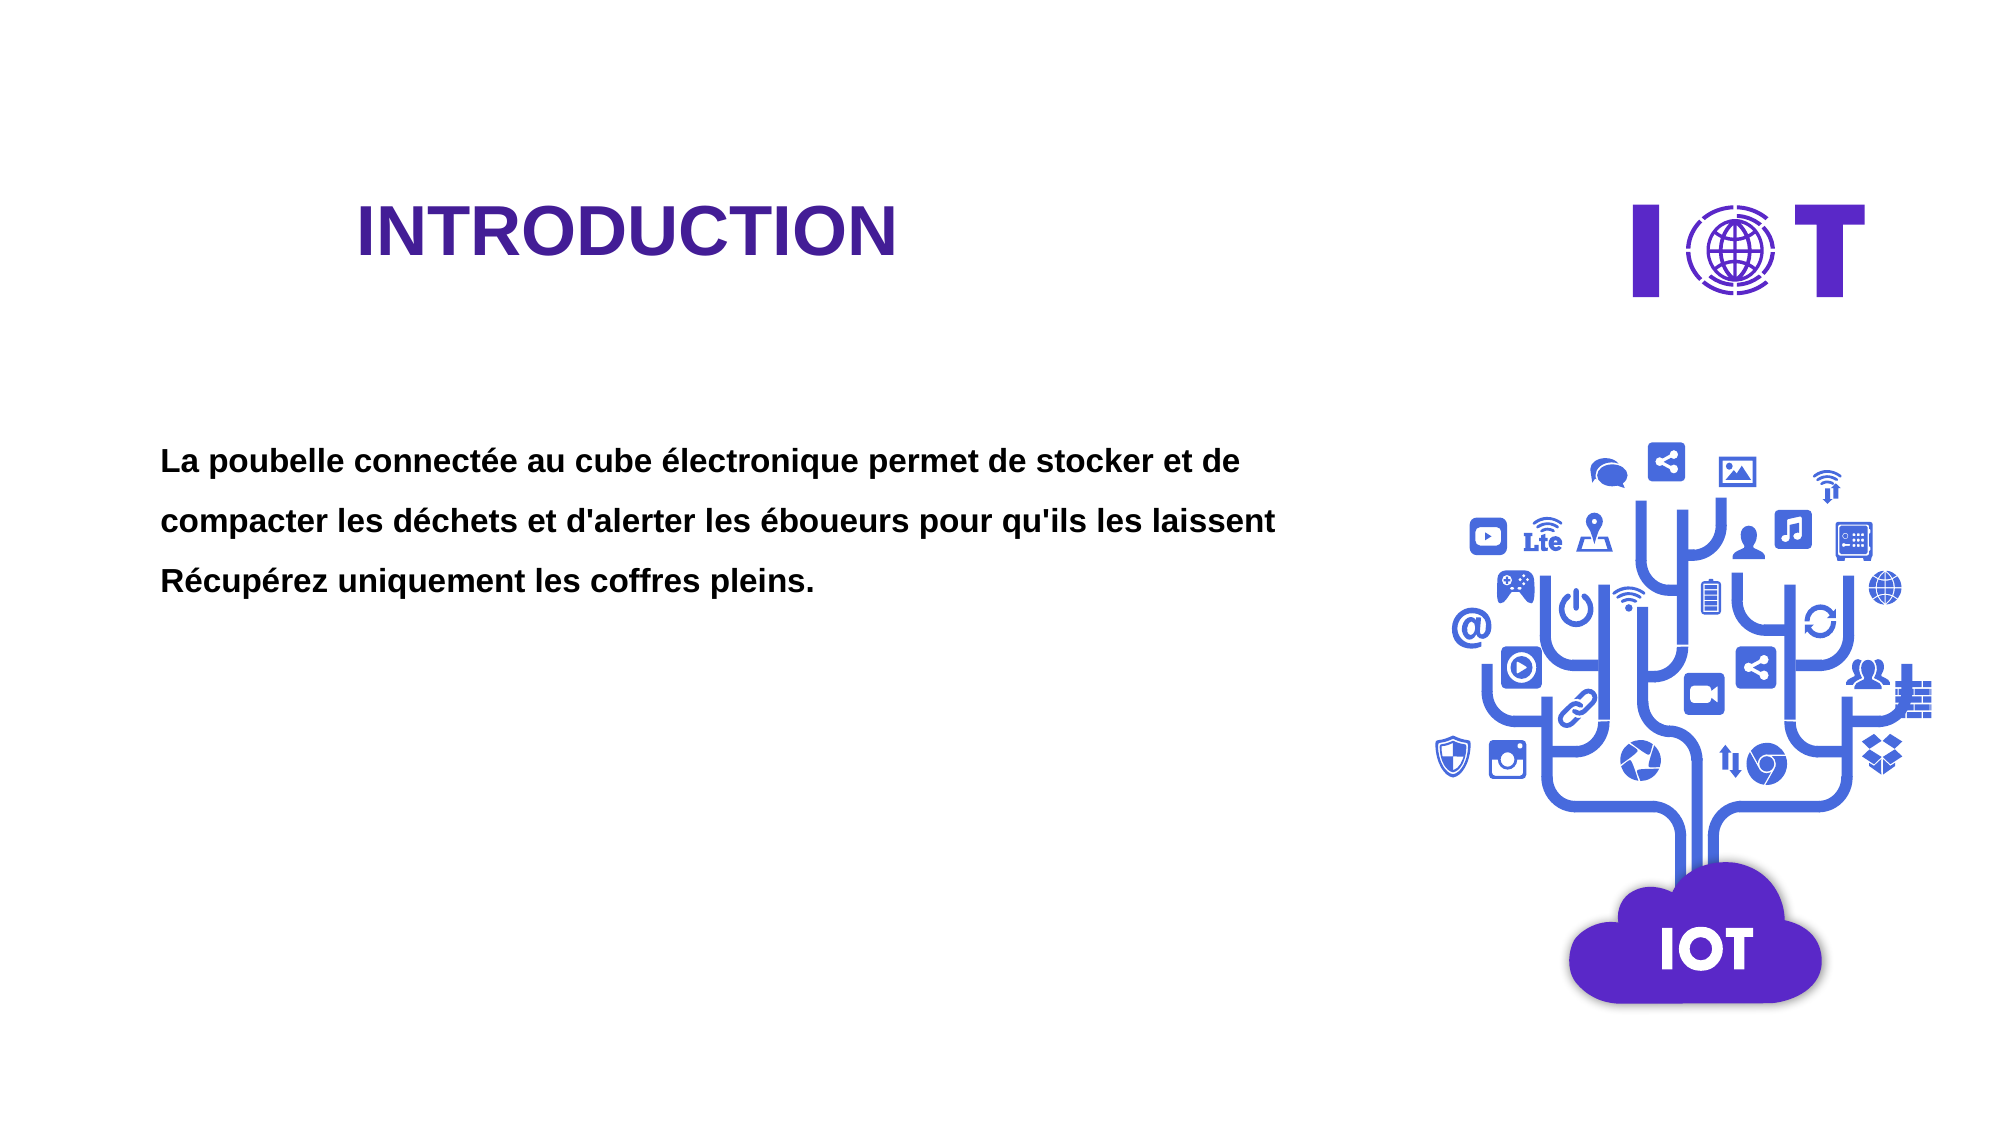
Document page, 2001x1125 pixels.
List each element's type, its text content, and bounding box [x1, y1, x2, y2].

text_box [1916, 704, 1932, 711]
text_box [1523, 532, 1539, 552]
text_box [1774, 509, 1812, 549]
text_box [1539, 533, 1563, 552]
text_box [1590, 458, 1628, 489]
text_box [1532, 516, 1563, 529]
text_box [1732, 525, 1765, 560]
text_box [1647, 442, 1686, 482]
text_box [1812, 470, 1842, 504]
text_box [1451, 607, 1476, 649]
text_box [1718, 456, 1757, 488]
text_box [1916, 681, 1932, 703]
text_box [1916, 712, 1922, 719]
text_box [1923, 712, 1932, 719]
text_box [1469, 517, 1508, 556]
text_box [1499, 570, 1532, 574]
text_box [1576, 512, 1613, 552]
text_box INTRODUCTION [341, 169, 1142, 311]
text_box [1620, 490, 1727, 987]
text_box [1481, 575, 1622, 996]
text_box La poubelle connectée au cube électronique permet de stocker et de compacter les déchets et d'alerter les éboueurs pour qu'ils les laissent Récupérez uniquement les coffres pleins. [145, 404, 1425, 615]
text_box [1725, 565, 1913, 996]
text_box [1435, 735, 1471, 778]
text_box [1540, 527, 1555, 533]
text_box [1835, 521, 1873, 561]
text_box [1632, 204, 1865, 298]
text_box [1611, 996, 1774, 1004]
